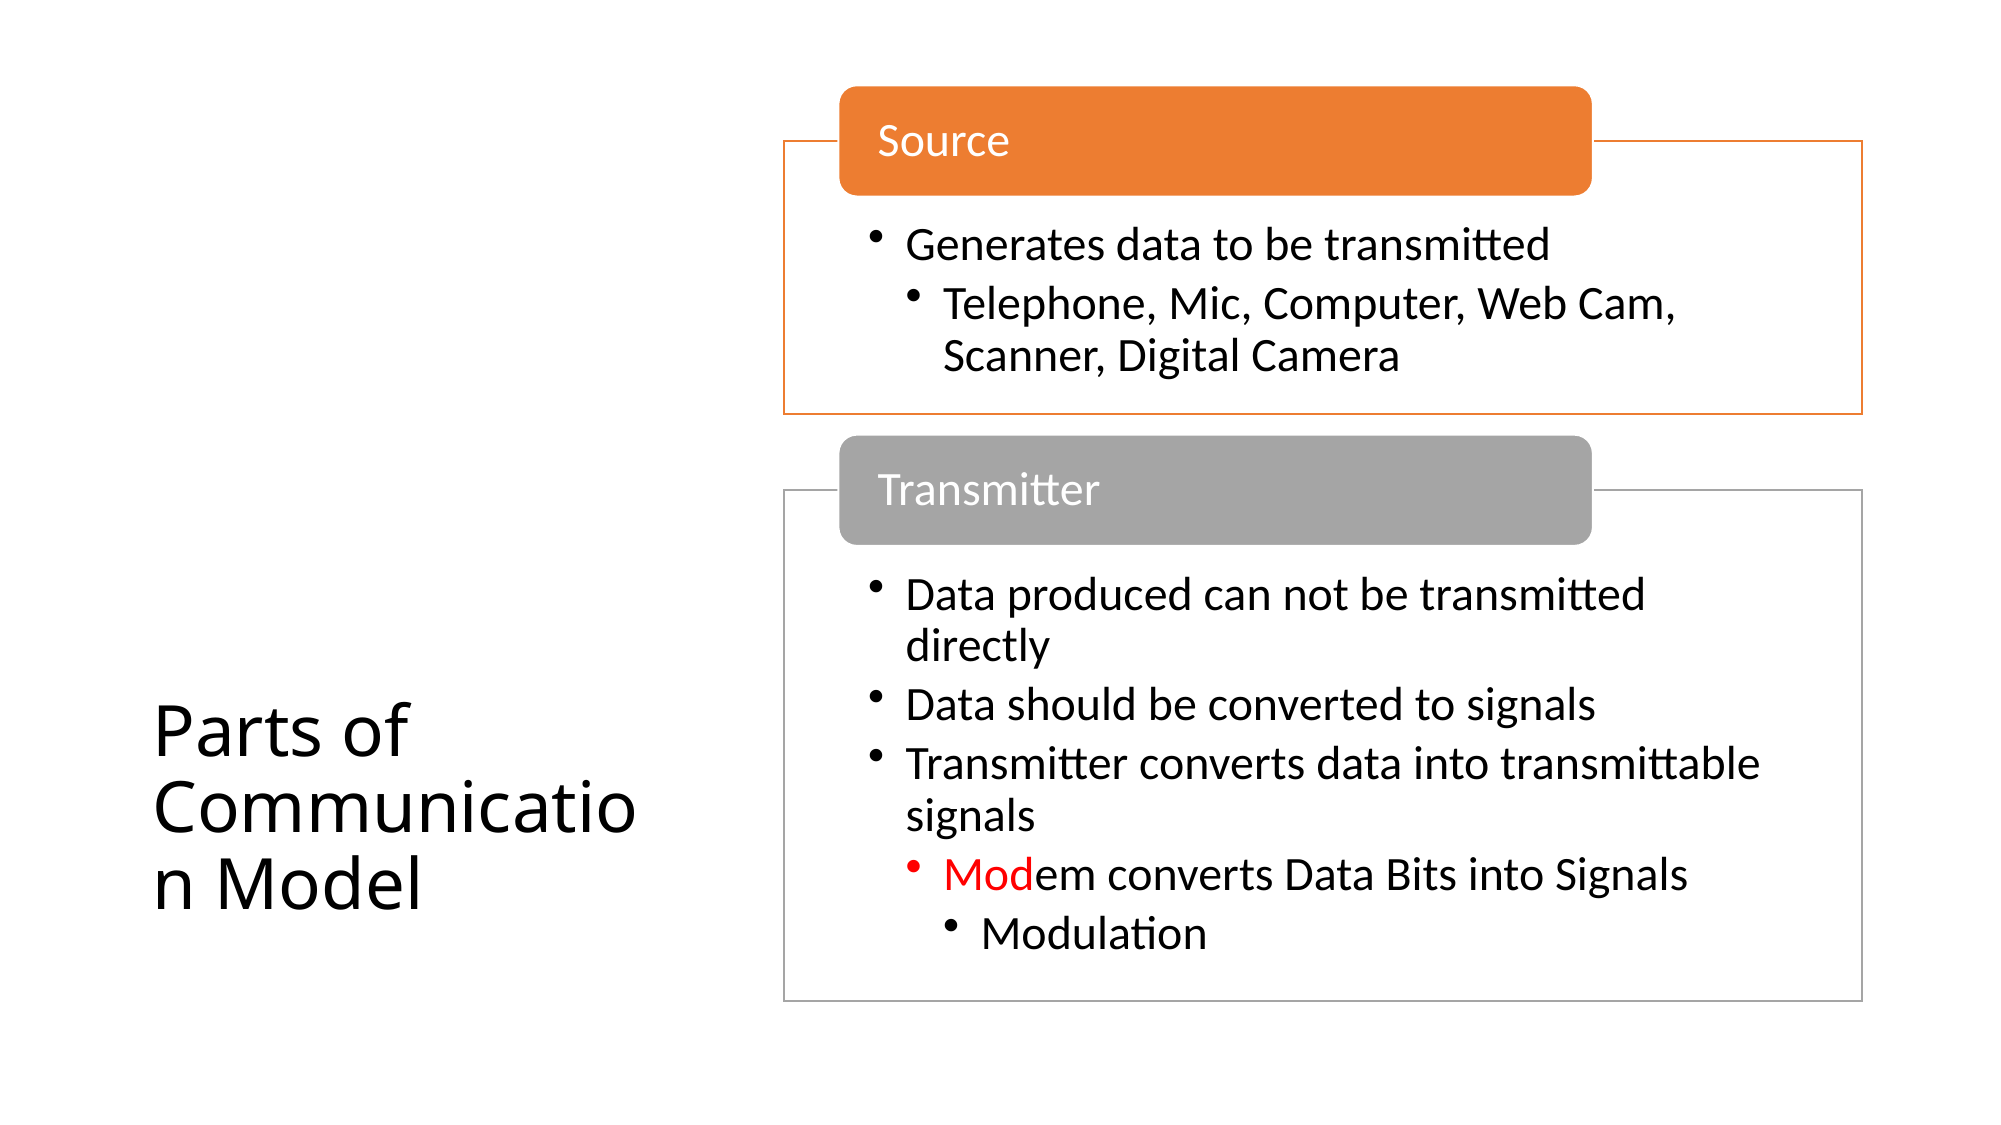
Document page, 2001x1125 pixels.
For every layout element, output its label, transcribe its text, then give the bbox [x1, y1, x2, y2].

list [784, 73, 1863, 1014]
title Parts of Communication Model [137, 606, 663, 1014]
